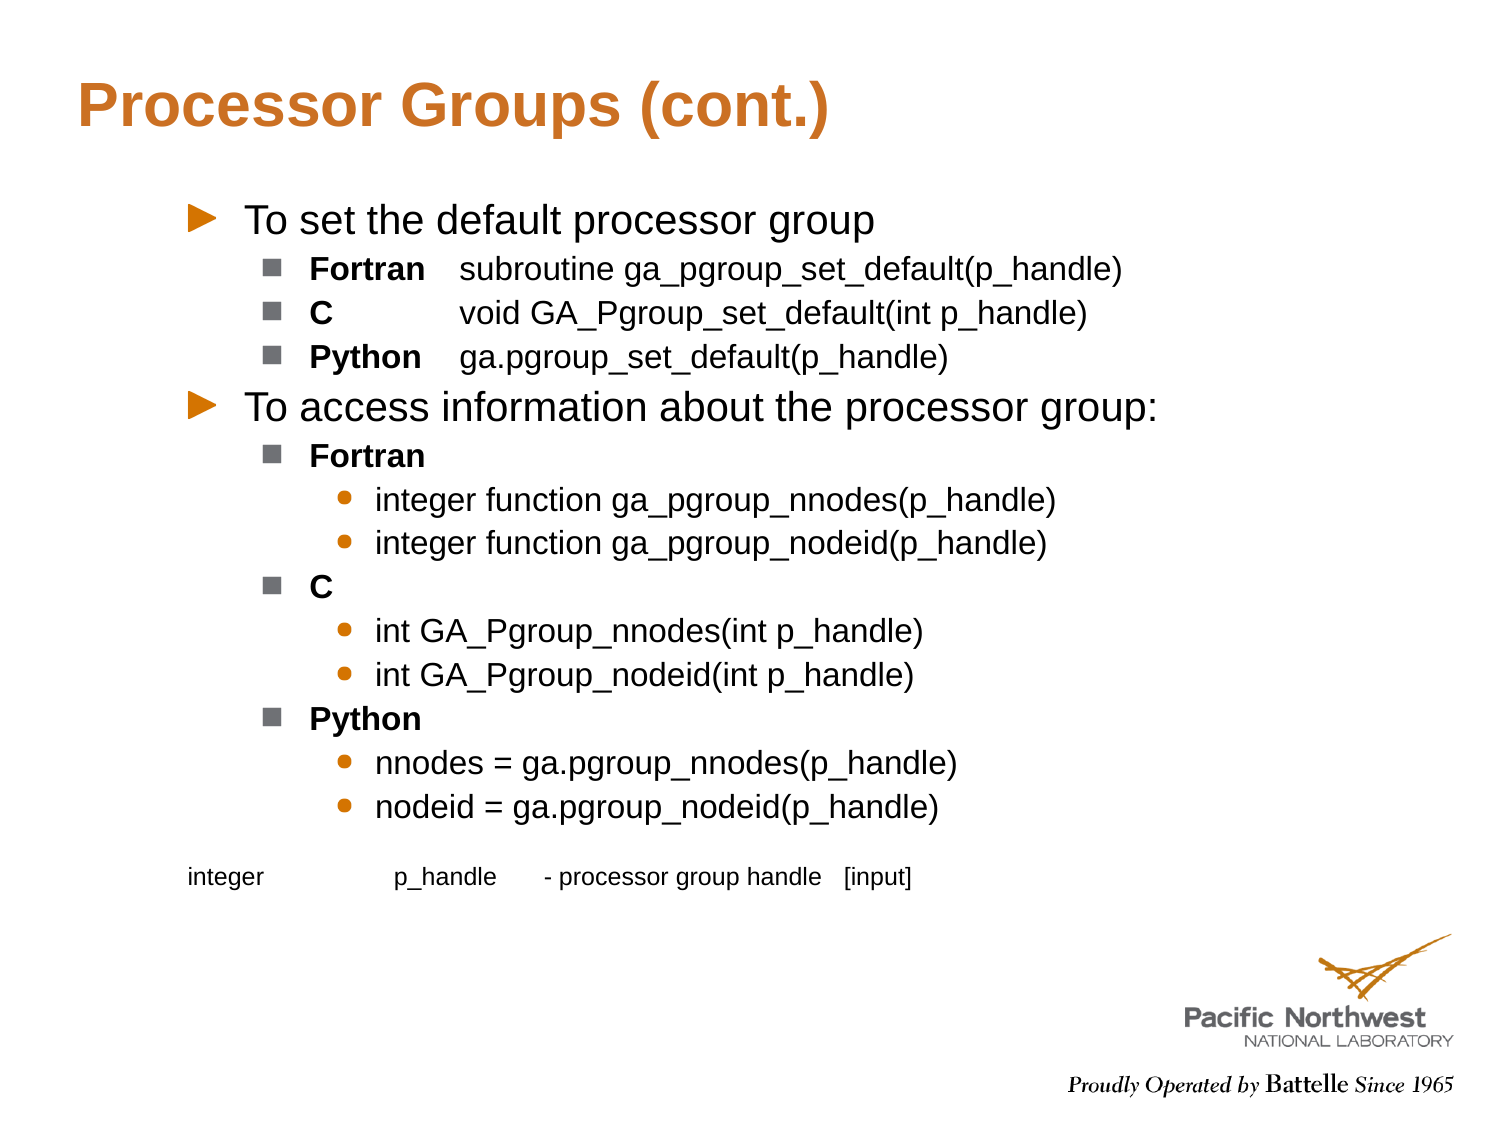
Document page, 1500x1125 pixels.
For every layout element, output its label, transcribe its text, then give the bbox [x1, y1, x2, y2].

title Processor Groups (cont.) [77, 75, 1424, 238]
picture [337, 666, 352, 681]
picture [337, 490, 352, 505]
picture [1065, 930, 1500, 1125]
picture [337, 798, 352, 813]
picture [262, 444, 282, 464]
picture [337, 622, 352, 637]
picture [337, 754, 352, 769]
picture [262, 258, 282, 277]
picture [187, 390, 217, 420]
list To set the default processor group Fortran subroutine ga_pgroup_set_default(p_handle) C void GA_Pgroup_set_default(int p_handle) Python ga.pgroup_set_default(p_handle) To access information about the processor group: Fortran integer function ga_pgroup_nnodes(p_handle) integer function ga_pgroup_nodeid(p_handle) C int GA_Pgroup_nnodes(int p_handle) int GA_Pgroup_nodeid(int p_handle) Python nnodes = ga.pgroup_nnodes(p_handle) nodeid = ga.pgroup_nodeid(p_handle) integer p_handle - processor group handle [input] [187, 200, 1251, 788]
picture [187, 203, 217, 233]
picture [337, 534, 352, 549]
picture [262, 301, 282, 321]
picture [262, 345, 282, 365]
picture [262, 576, 282, 595]
picture [262, 707, 282, 727]
